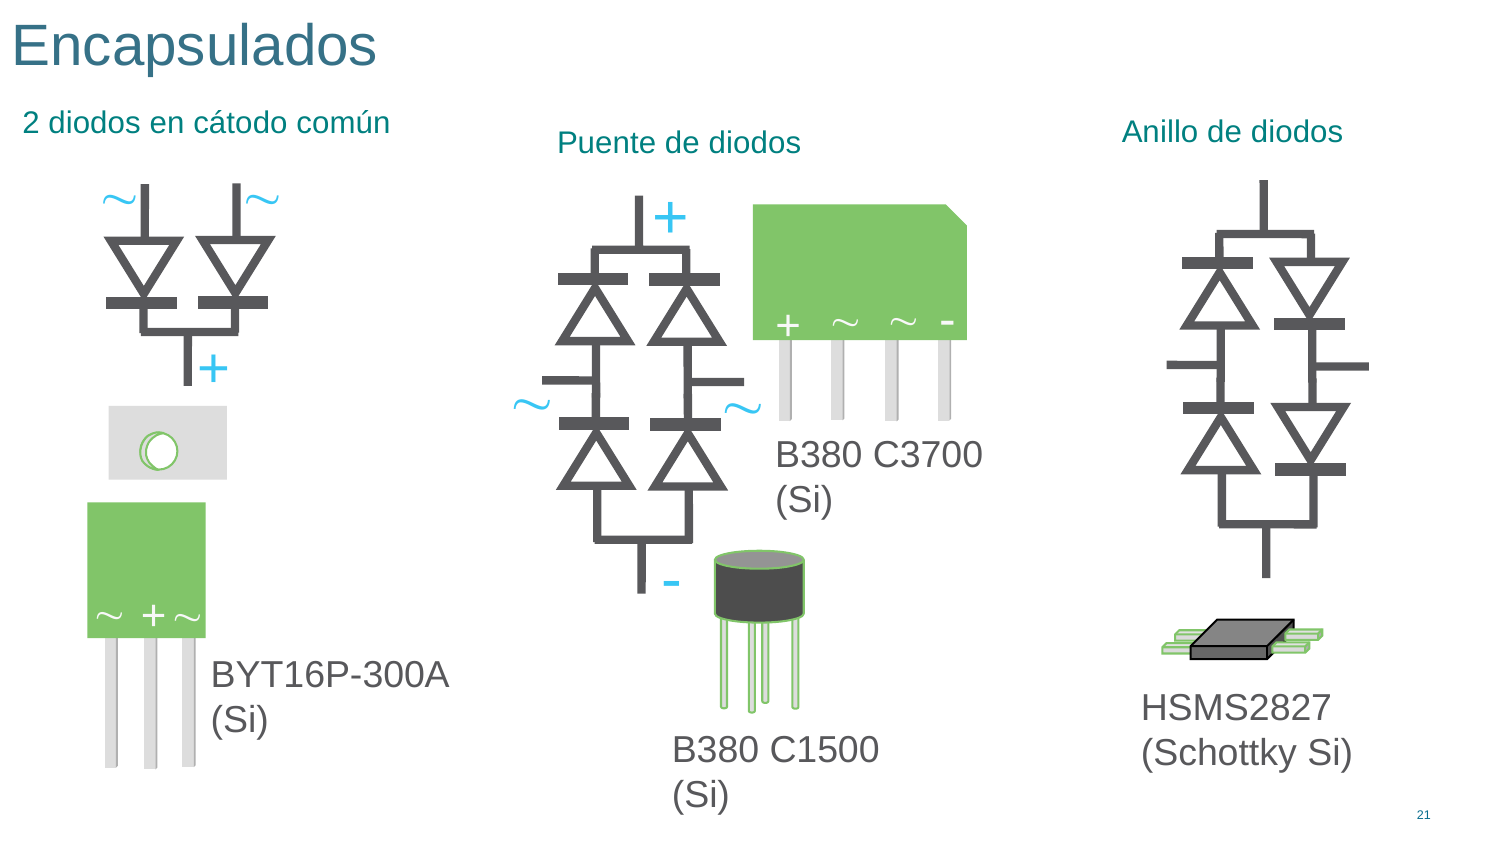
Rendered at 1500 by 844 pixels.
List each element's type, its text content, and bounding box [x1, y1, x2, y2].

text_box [500, 114, 1000, 824]
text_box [1106, 103, 1476, 783]
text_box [7, 95, 467, 770]
text_box Encapsulados [0, 7, 1348, 128]
picture [1417, 810, 1422, 819]
